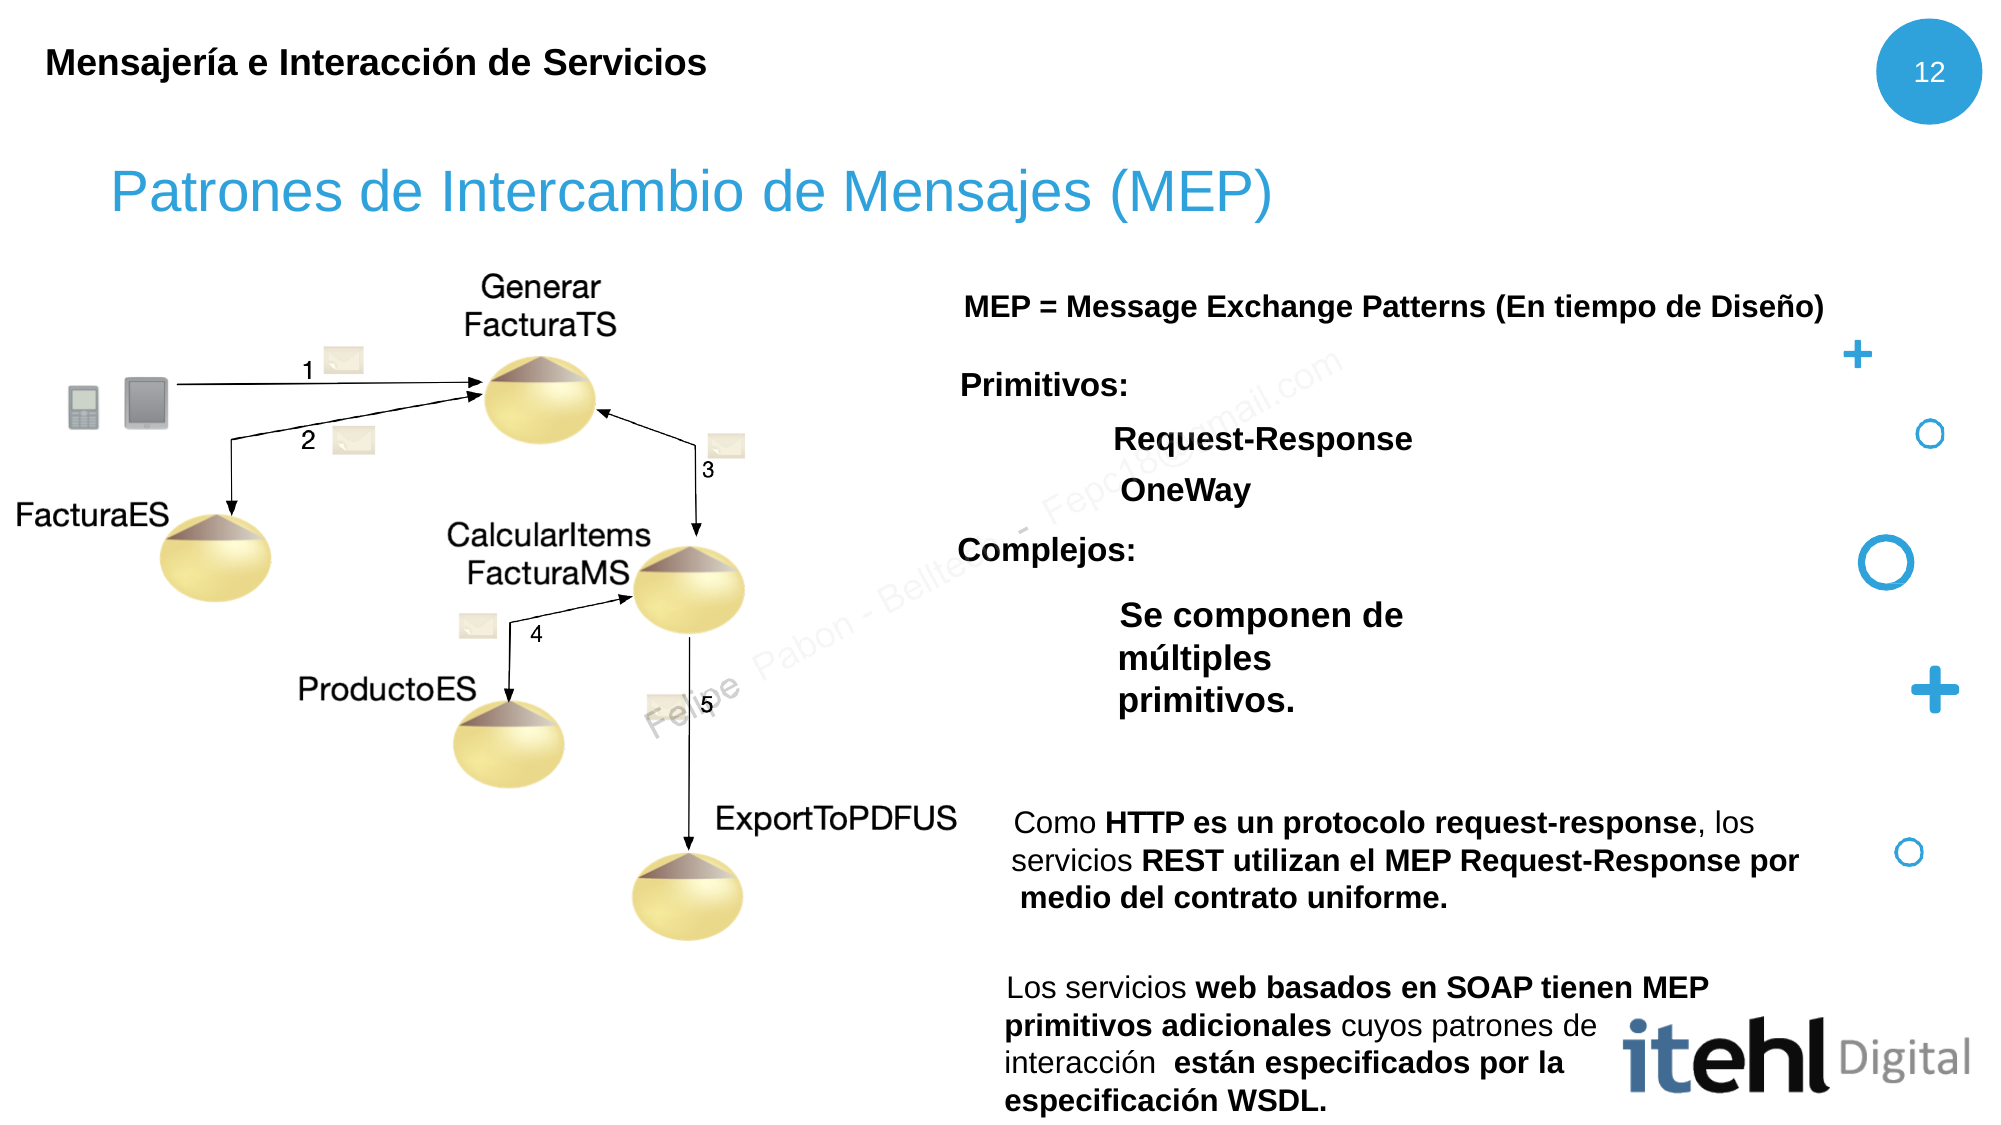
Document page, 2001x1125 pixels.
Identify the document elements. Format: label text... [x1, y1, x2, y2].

text_box [1894, 837, 1924, 867]
text_box Patrones de Intercambio de Mensajes (MEP) [108, 150, 1278, 223]
text_box [1915, 418, 1945, 449]
text_box [1830, 1016, 1970, 1094]
title Mensajería e Interacción de Servicios [43, 35, 713, 226]
text_box 12 [1911, 50, 1948, 88]
text_box MEP = Message Exchange Patterns (En tiempo de Diseño) Primitivos: Request-Response OneWay Complejos: Se componen de múltiples primitivos. Como HTTP es un protocolo request-response, los servicios REST utilizan el MEP Request-Response por medio del contrato uniforme. Los servicios web basados en SOAP tienen MEP primitivos adicionales cuyos patrones de interacción están especificados por la especificación WSDL. [953, 284, 1830, 1118]
text_box [973, 535, 1002, 681]
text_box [3, 254, 969, 945]
text_box [1018, 526, 1029, 535]
text_box [1911, 665, 1960, 714]
text_box [1843, 339, 1872, 369]
text_box [1857, 534, 1915, 591]
text_box [1041, 353, 1343, 525]
